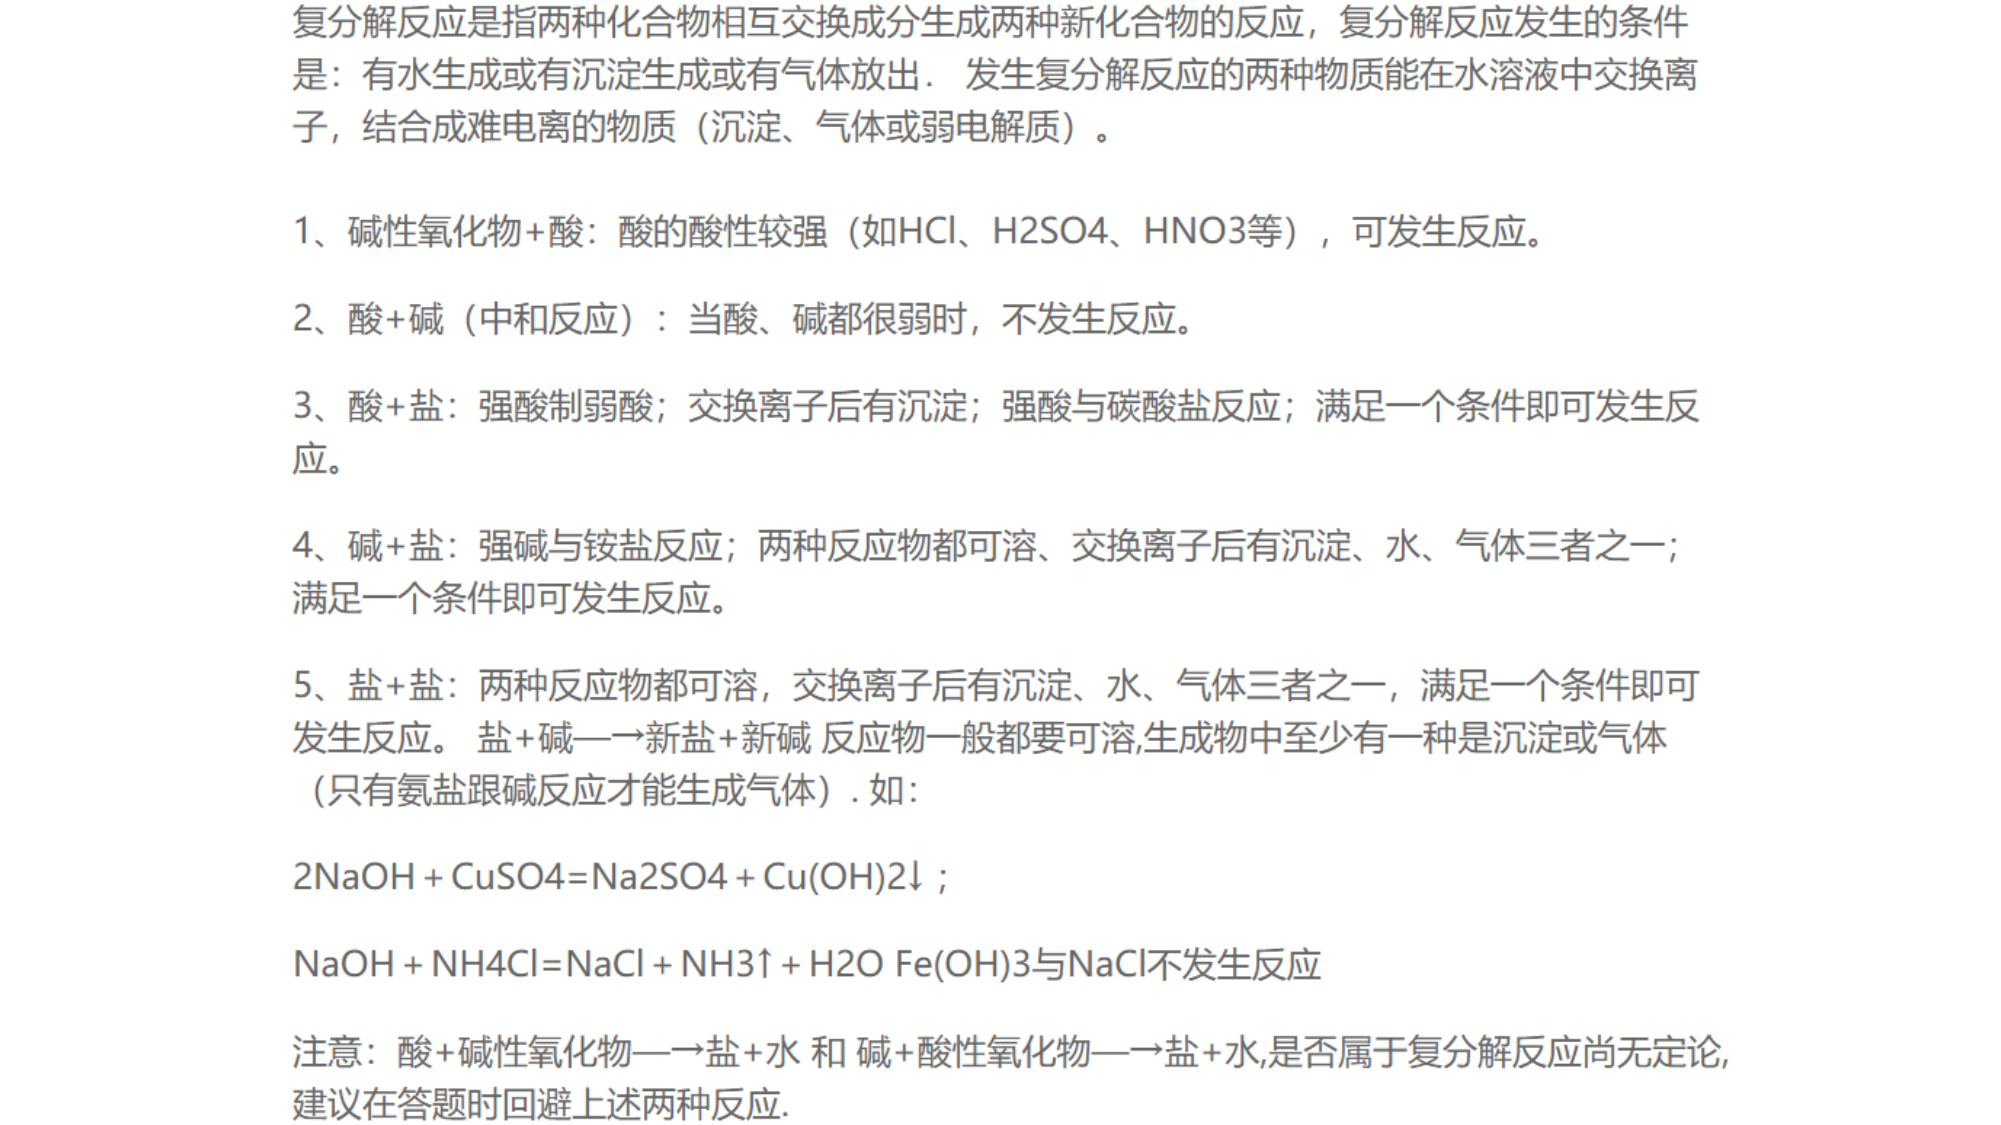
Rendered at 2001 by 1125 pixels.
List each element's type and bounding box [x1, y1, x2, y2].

picture [252, 0, 1748, 1125]
